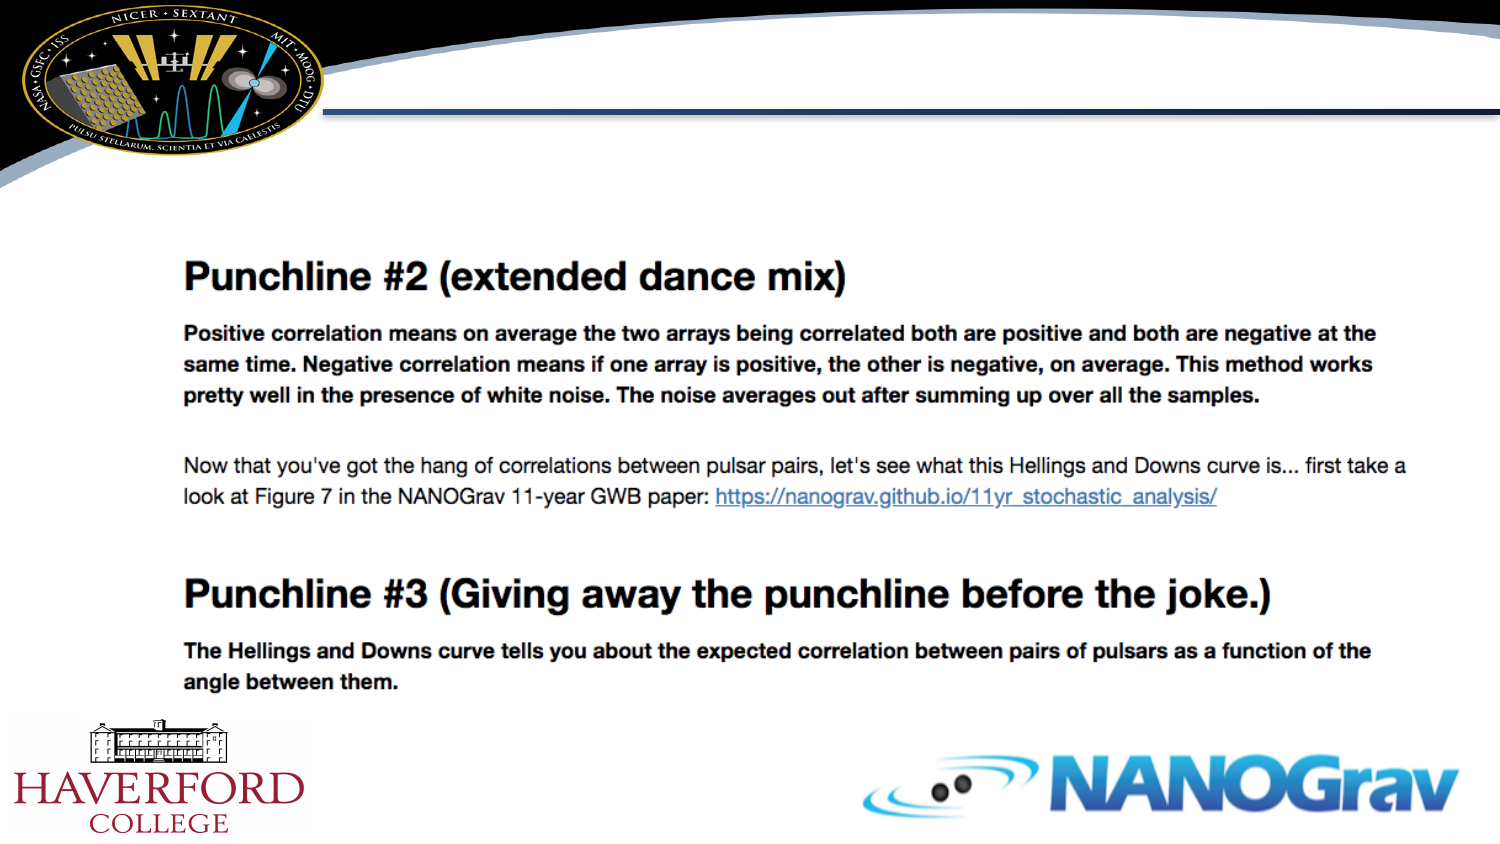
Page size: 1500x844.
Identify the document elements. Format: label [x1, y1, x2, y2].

picture [0, 0, 1500, 844]
list [74, 231, 1426, 719]
footer [512, 782, 988, 827]
slide_number [1074, 782, 1425, 827]
